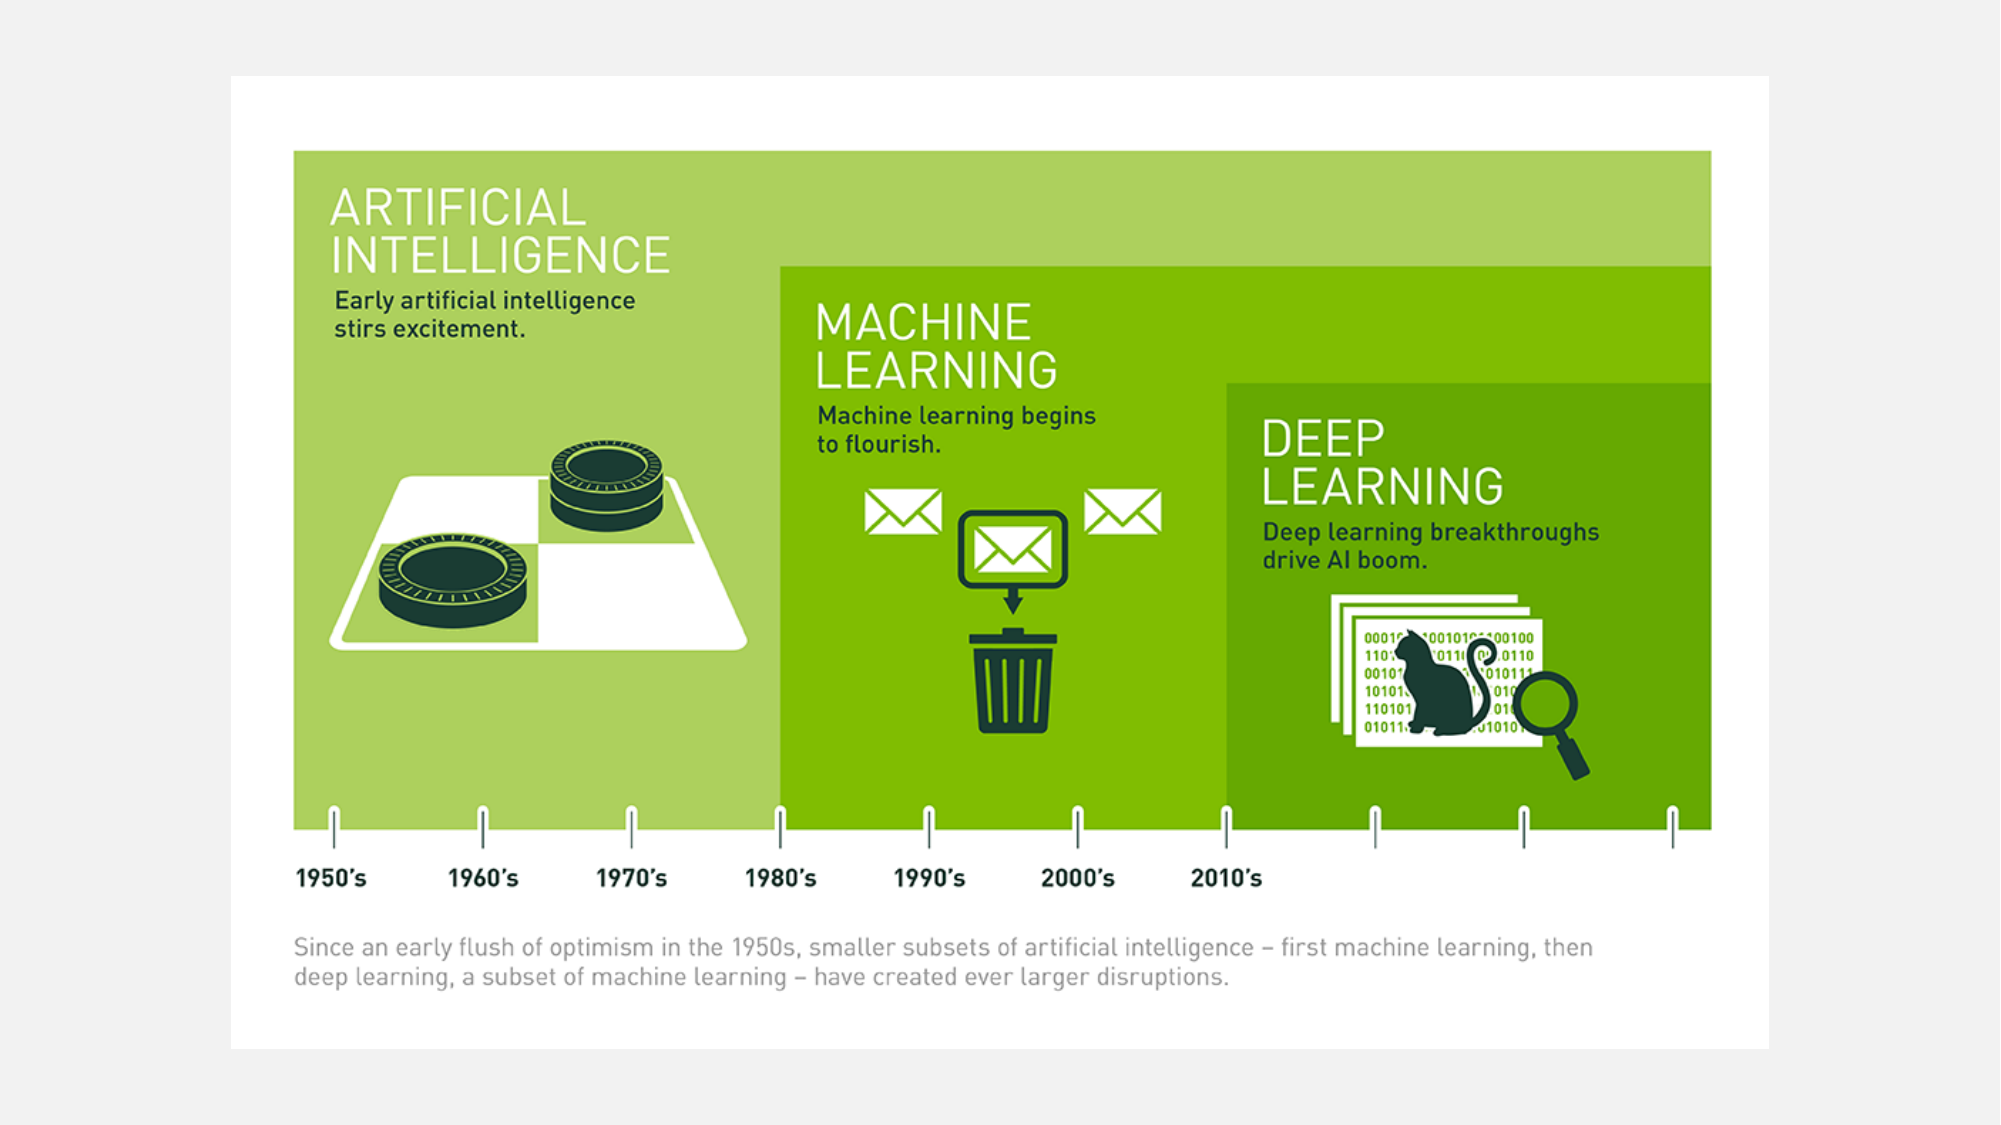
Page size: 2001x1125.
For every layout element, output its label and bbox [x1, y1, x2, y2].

picture [231, 75, 1769, 1049]
